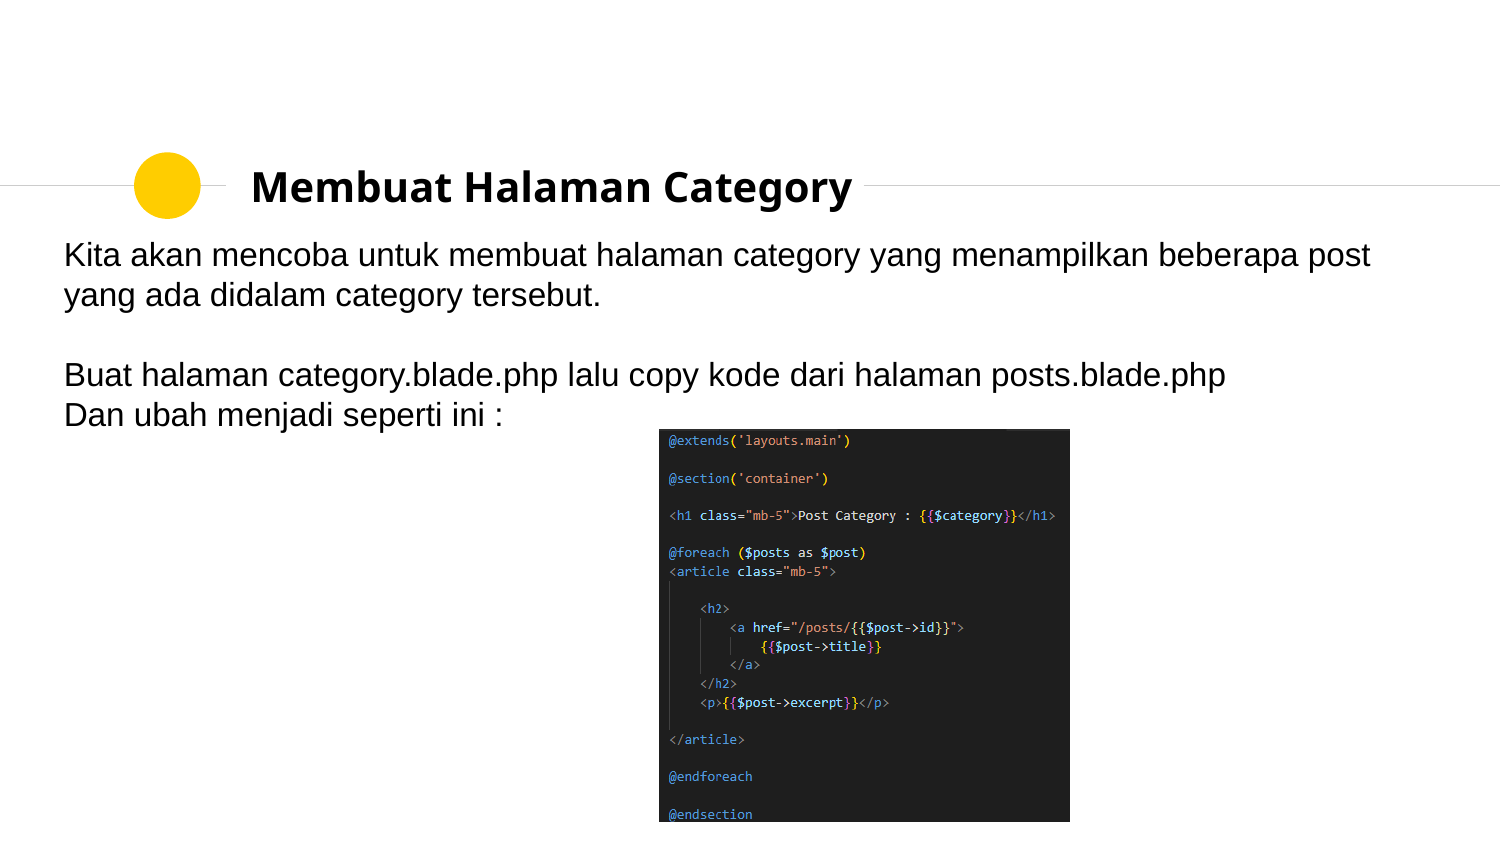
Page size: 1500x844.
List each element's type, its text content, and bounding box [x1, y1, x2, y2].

text_box Kita akan mencoba untuk membuat halaman category yang menampilkan beberapa post yang ada didalam category tersebut. Buat halaman category.blade.php lalu copy kode dari halaman posts.blade.php Dan ubah menjadi seperti ini : [49, 226, 1442, 481]
picture [659, 428, 1070, 822]
title Membuat Halaman Category [235, 145, 872, 217]
